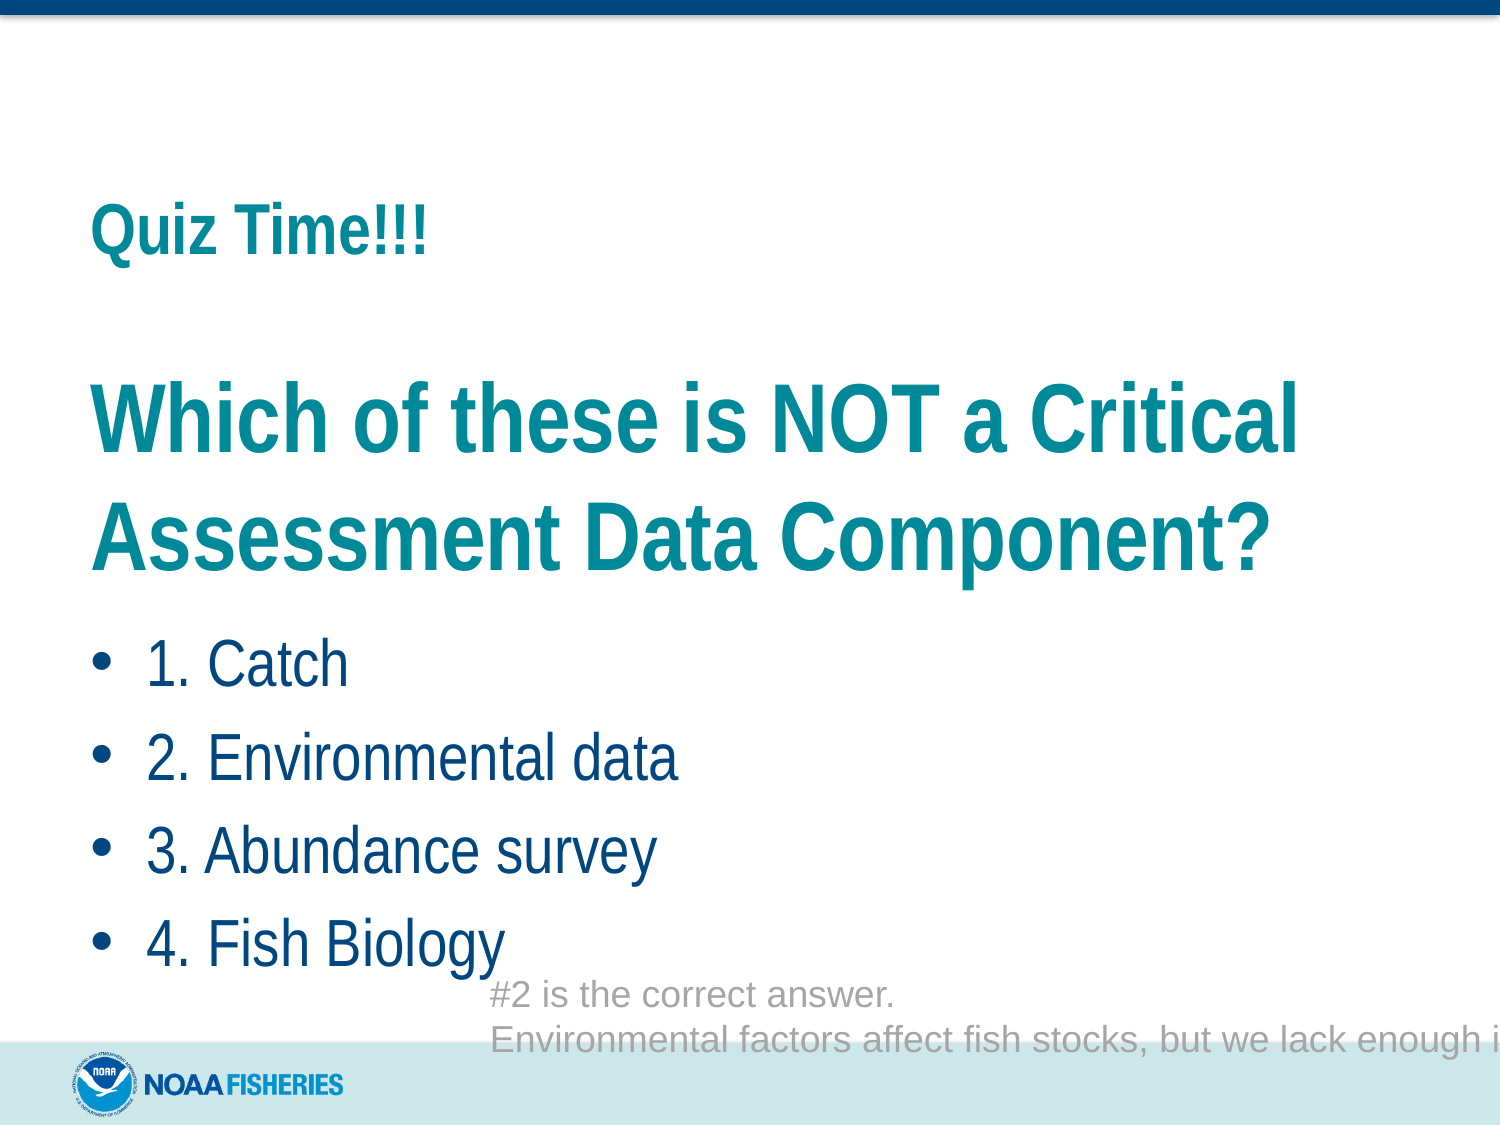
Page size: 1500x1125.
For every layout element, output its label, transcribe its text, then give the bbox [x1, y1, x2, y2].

picture [335, 1078, 343, 1085]
list 1. Catch 2. Environmental data 3. Abundance survey 4. Fish Biology [75, 612, 1413, 1038]
title Quiz Time!!! Which of these is NOT a Critical Assessment Data Component? [75, 174, 1425, 600]
text_box #2 is the correct answer. Environmental factors affect fish stocks, but we lack enough information to directly include in assessments [475, 962, 1500, 1068]
picture [72, 1052, 343, 1117]
